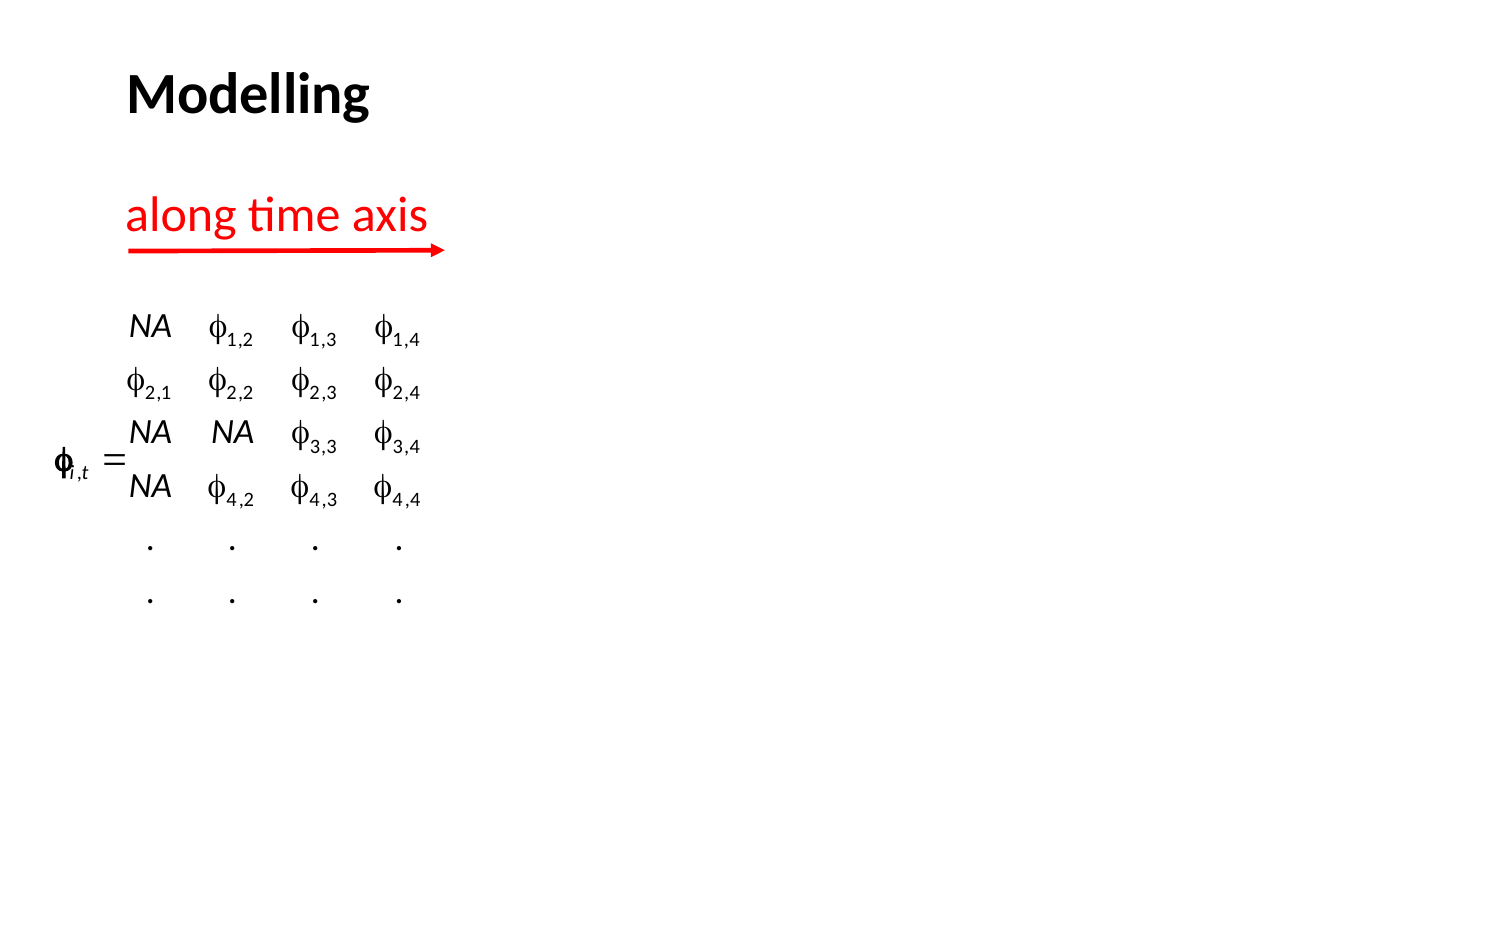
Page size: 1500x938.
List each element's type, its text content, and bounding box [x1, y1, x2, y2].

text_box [108, 174, 446, 252]
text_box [49, 301, 479, 622]
text_box Modelling [111, 47, 386, 133]
